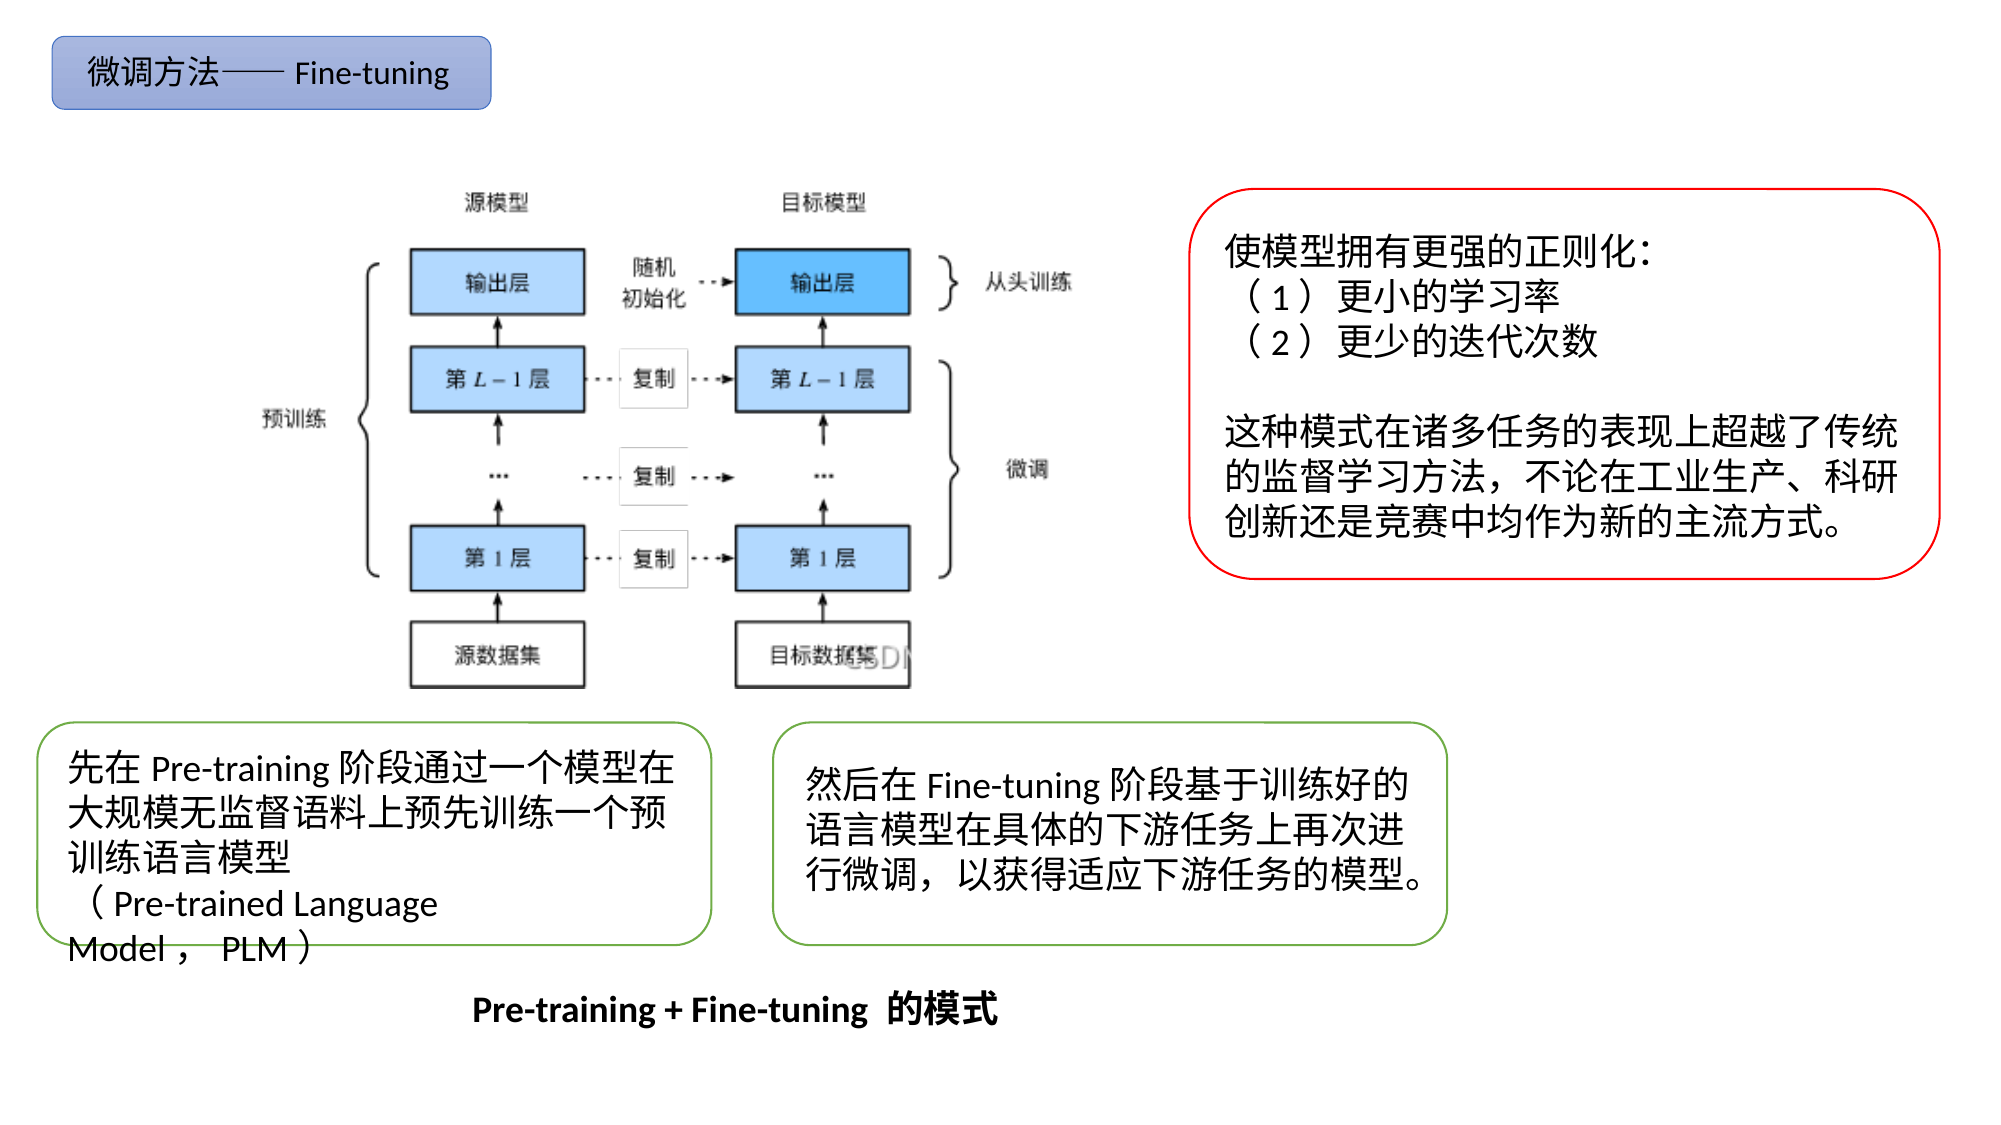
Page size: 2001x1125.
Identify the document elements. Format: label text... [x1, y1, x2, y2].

text_box 先在Pre-training阶段通过一个模型在大规模无监督语料上预先训练一个预训练语言模型 （Pre-trained Language Model，PLM） [52, 736, 702, 930]
text_box 微调方法——Fine-tuning [72, 43, 465, 99]
picture [250, 173, 1085, 689]
text_box 使模型拥有更强的正则化： （1）更小的学习率 （2）更少的迭代次数 这种模式在诸多任务的表现上超越了传统的监督学习方法，不论在工业生产、科研创新还是竞赛中均作为新的主流方式。 [1209, 220, 1920, 551]
text_box [1188, 187, 1941, 581]
text_box [36, 721, 713, 947]
text_box [771, 721, 1449, 947]
text_box [51, 35, 492, 110]
text_box Pre-training + Fine-tuning 的模式 [457, 977, 1022, 1038]
text_box 然后在Fine-tuning阶段基于训练好的语言模型在具体的下游任务上再次进行微调，以获得适应下游任务的模型。 [790, 753, 1448, 904]
